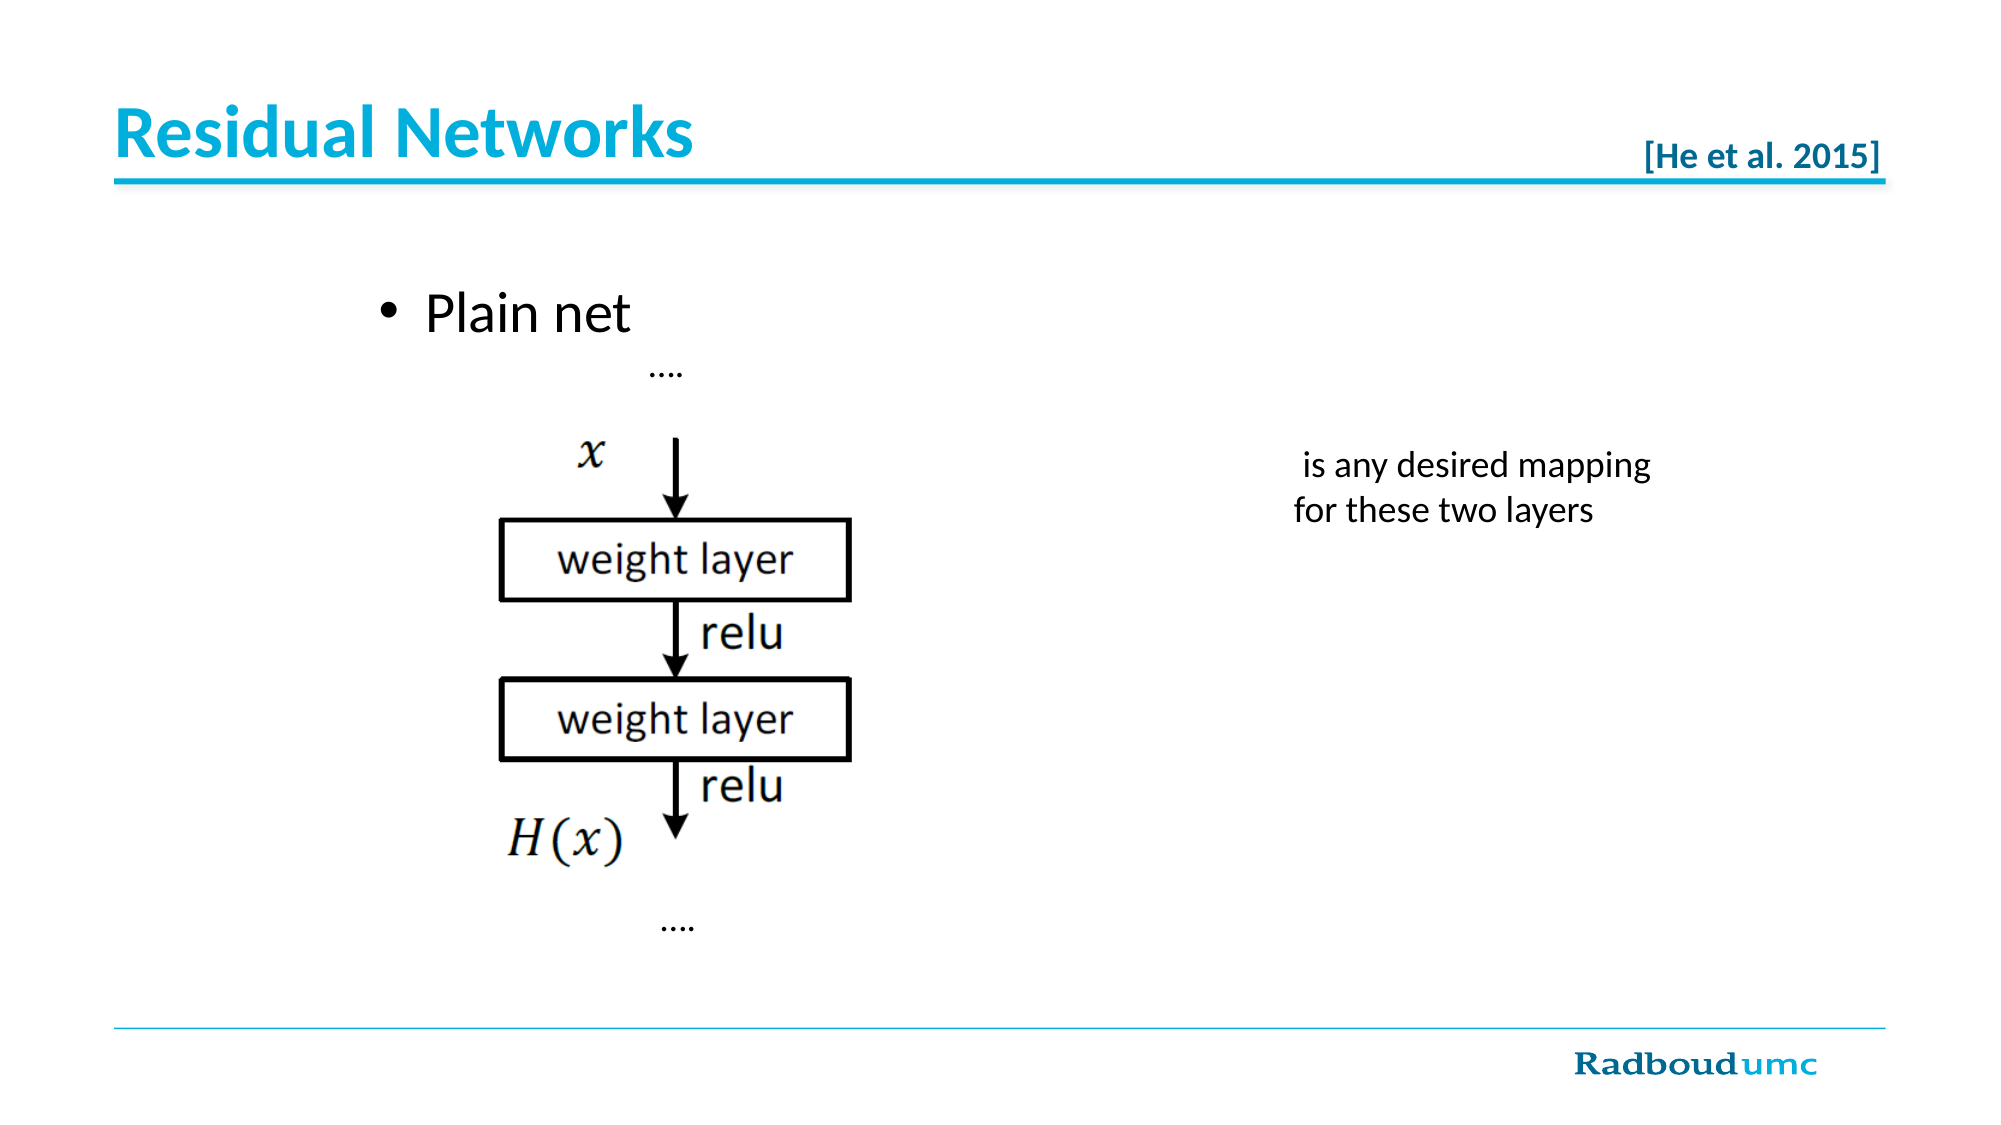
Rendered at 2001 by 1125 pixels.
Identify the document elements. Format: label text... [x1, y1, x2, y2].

picture [476, 402, 881, 878]
text_box …. [634, 332, 700, 393]
text_box …. [645, 886, 712, 947]
text_box Plain net [363, 267, 648, 352]
text_box [He et al. 2015] [1628, 123, 1897, 184]
title Residual Networks [114, 85, 1886, 173]
